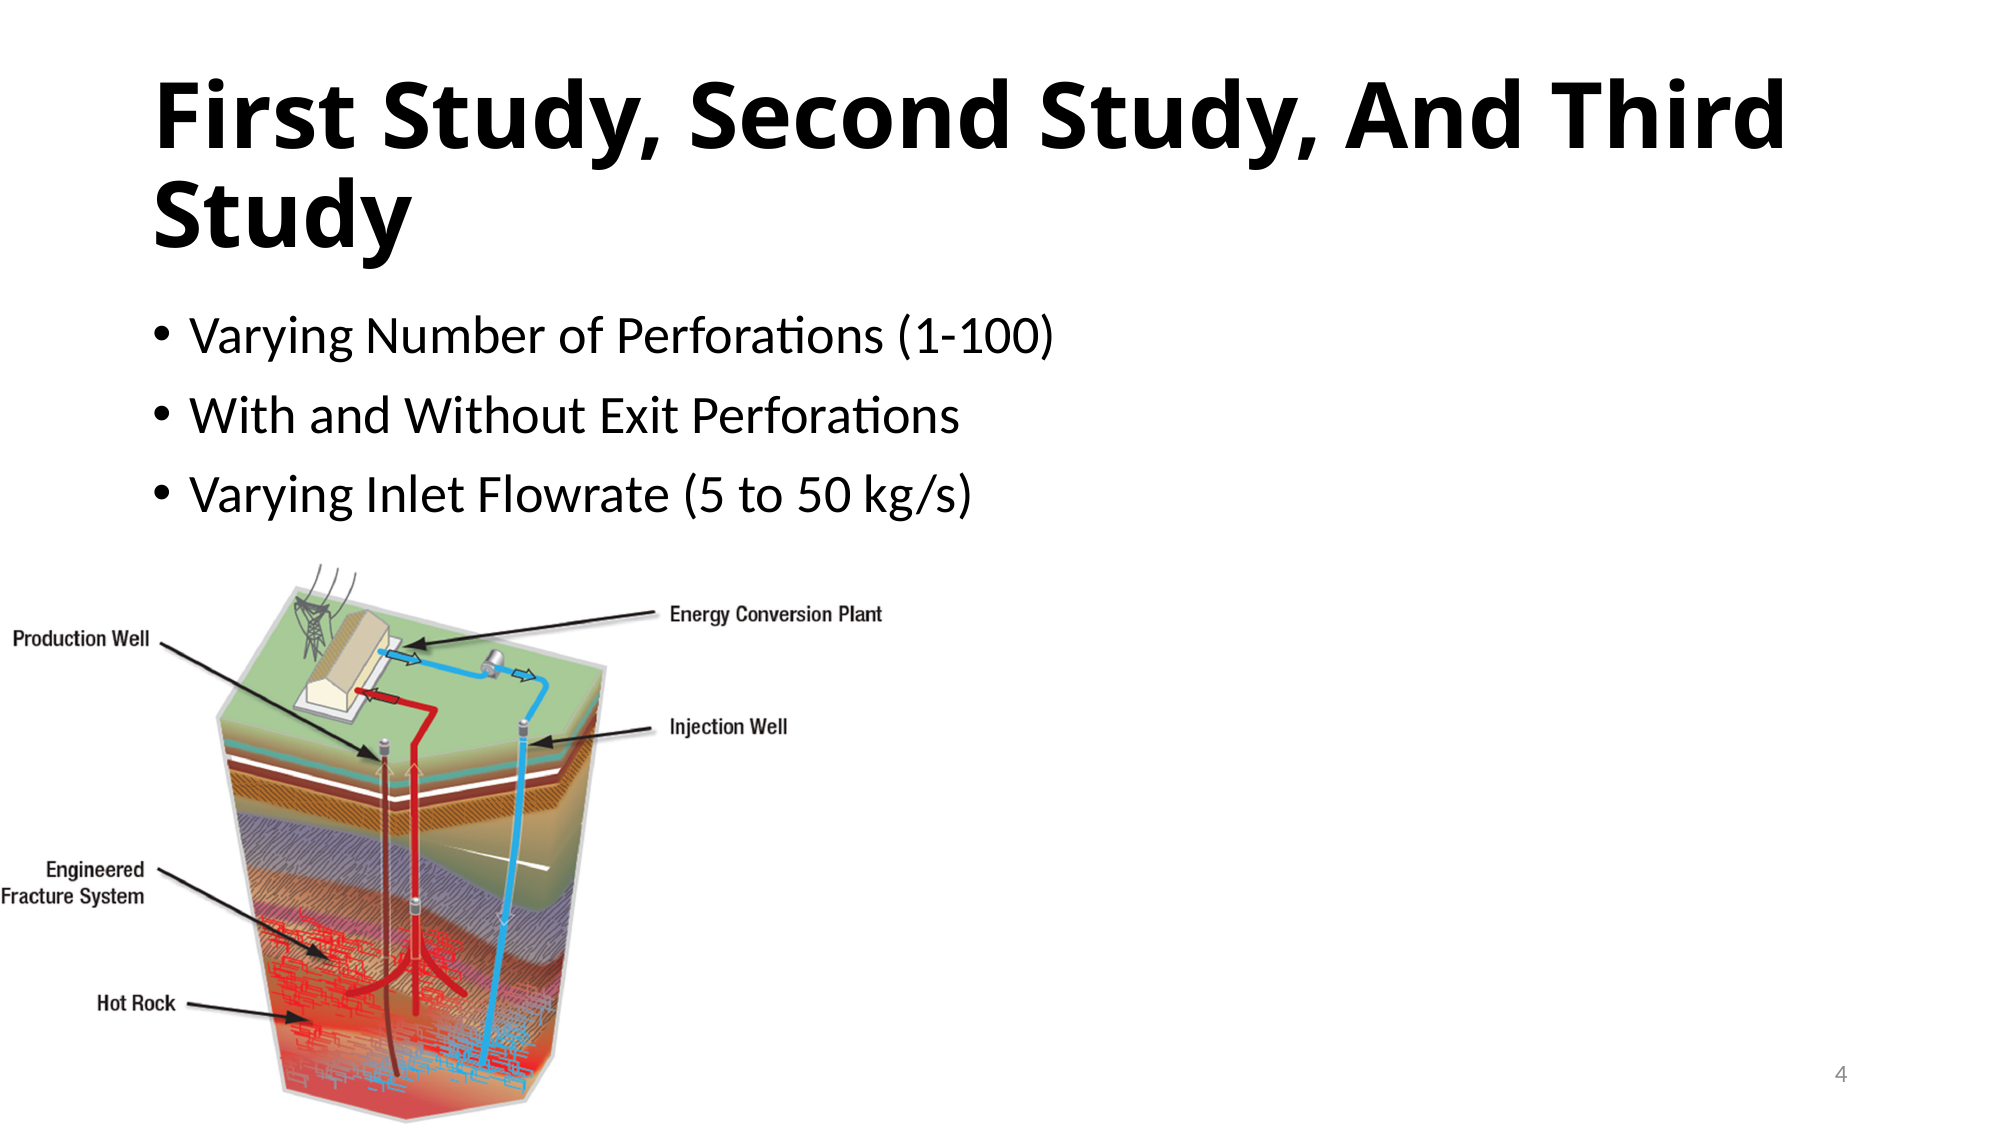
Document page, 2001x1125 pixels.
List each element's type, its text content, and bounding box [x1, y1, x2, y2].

title First Study, Second Study, And Third Study [137, 59, 1863, 278]
list Varying Number of Perforations (1-100) With and Without Exit Perforations Varying Inlet Flowrate (5 to 50 kg/s) [137, 299, 1863, 1014]
slide_number 4 [1412, 1042, 1863, 1103]
picture [0, 562, 883, 1125]
